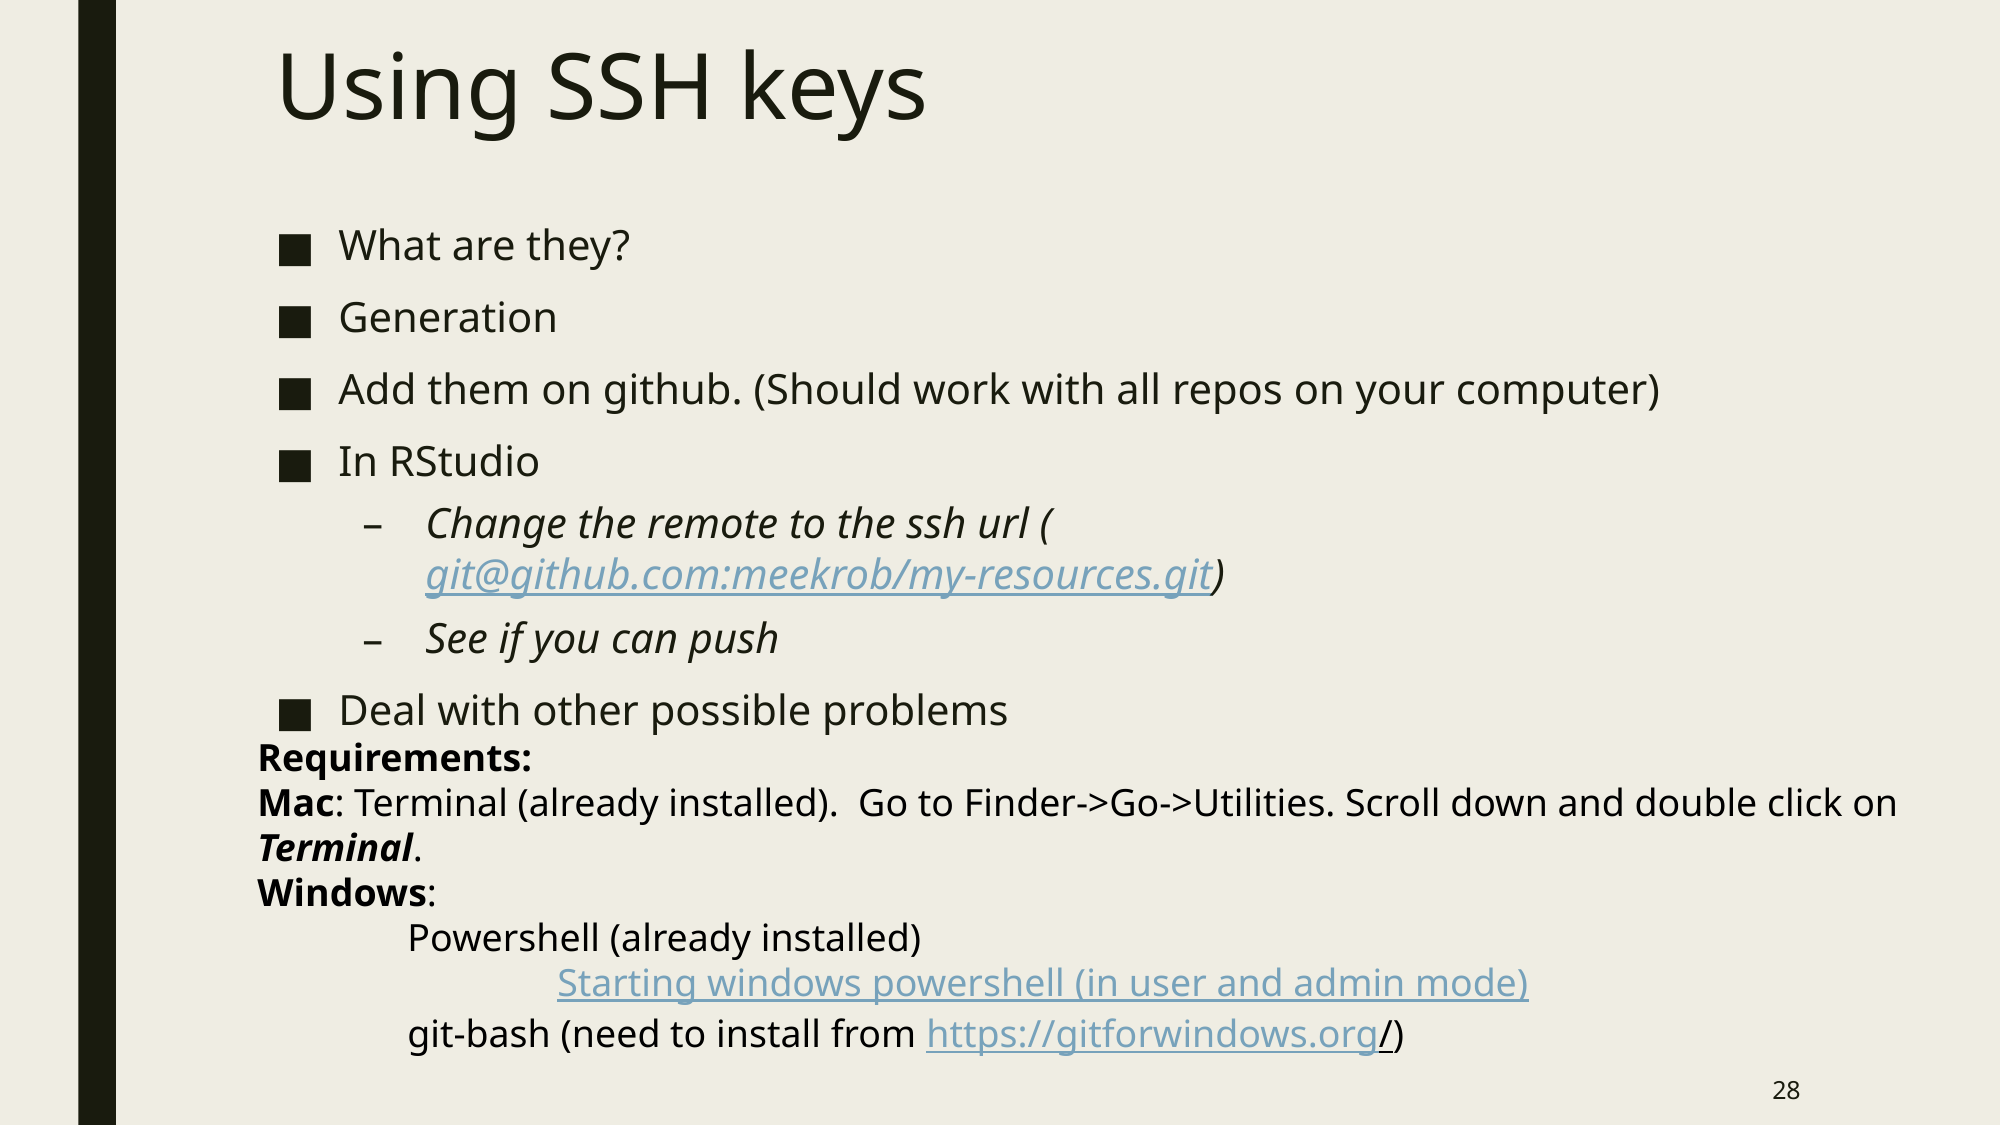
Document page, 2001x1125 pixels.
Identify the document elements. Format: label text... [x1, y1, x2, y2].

slide_number 28 [1553, 1069, 1816, 1125]
title Using SSH keys [260, 33, 1836, 215]
text_box Requirements: Mac: Terminal (already installed). Go to Finder->Go->Utilities. Scroll down and double click on Terminal. Windows: Powershell (already installed) Starting windows powershell (in user and admin mode) git-bash (need to install from https://gitforwindows.org/) [242, 726, 1945, 1069]
list What are they? Generation Add them on github. (Should work with all repos on your computer) In RStudio Change the remote to the ssh url (git@github.com:meekrob/my-resources.git) See if you can push Deal with other possible problems [260, 215, 1836, 726]
